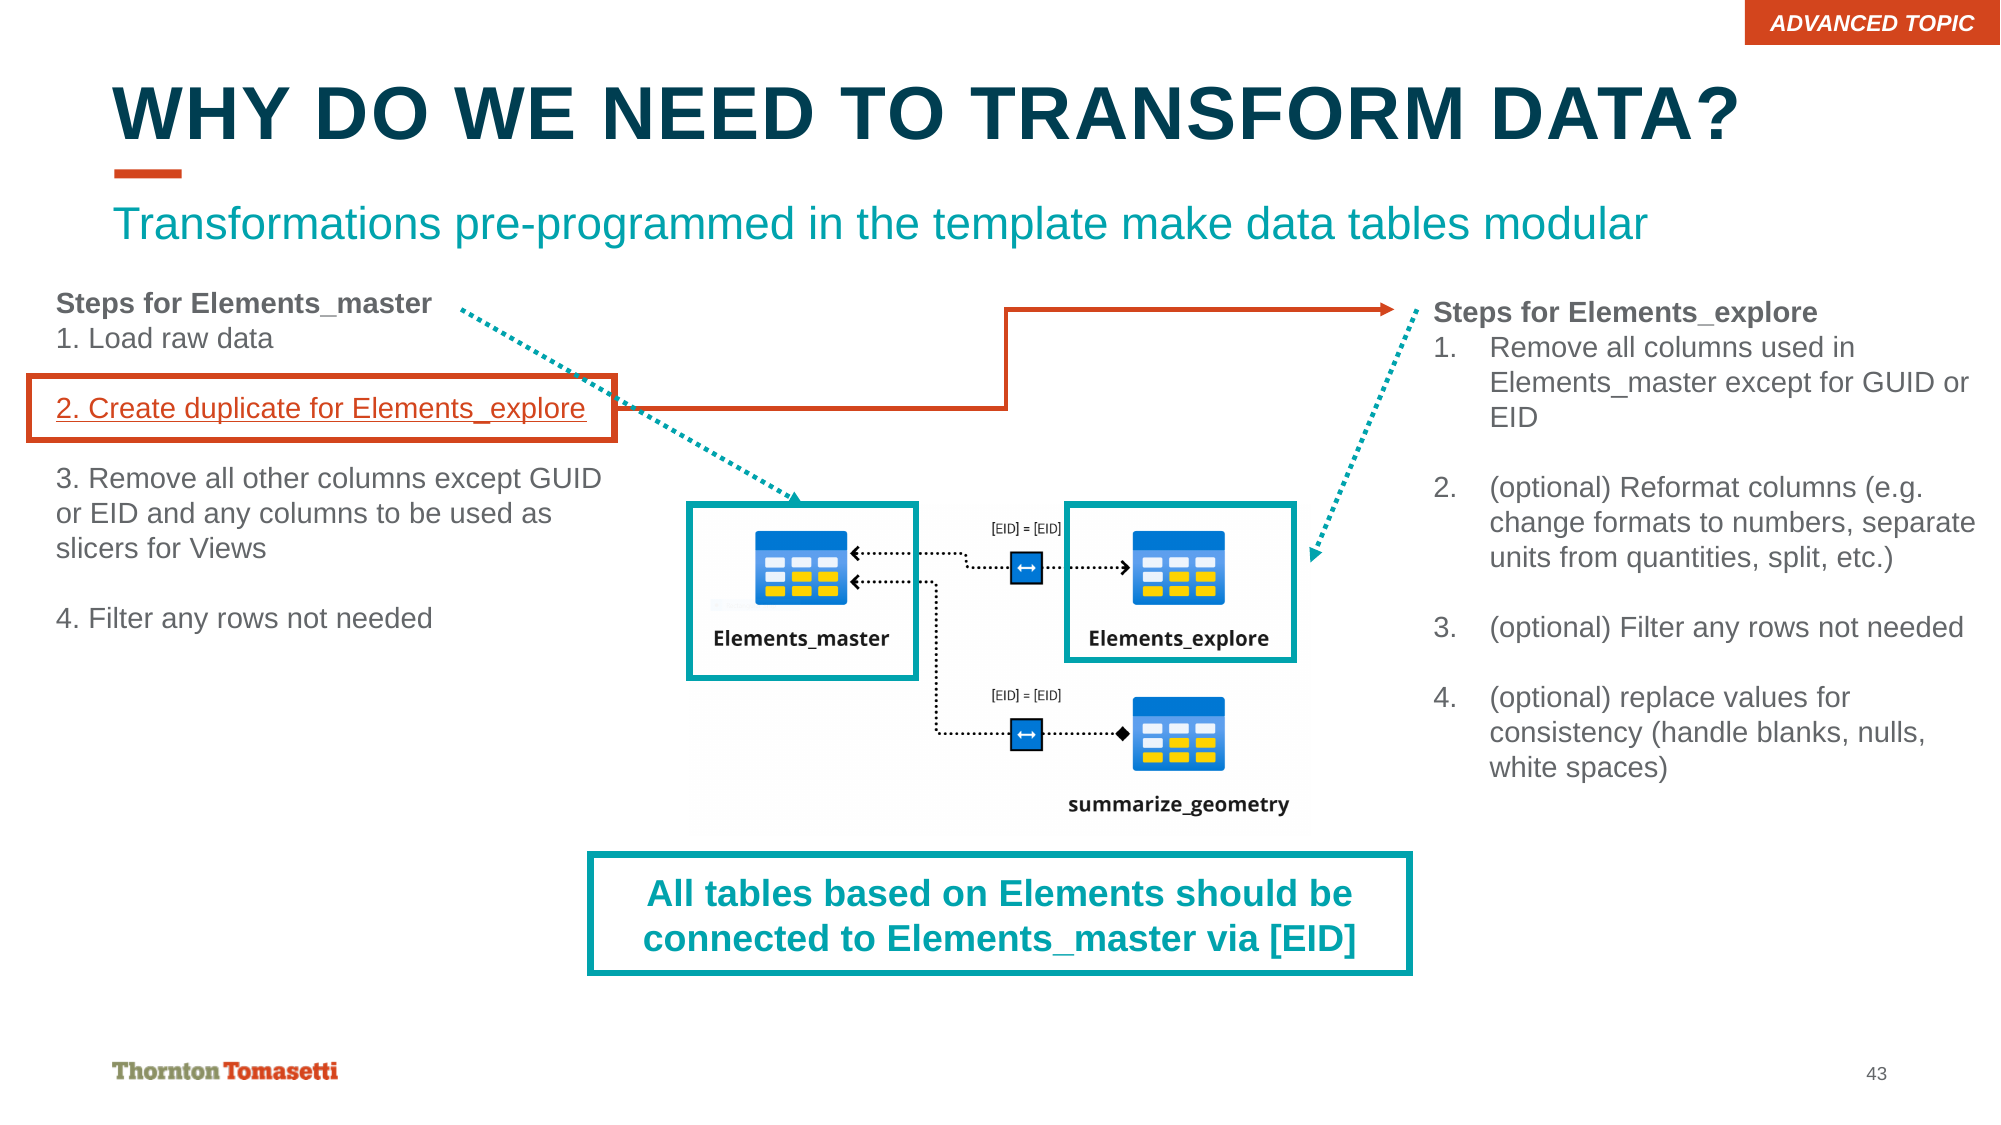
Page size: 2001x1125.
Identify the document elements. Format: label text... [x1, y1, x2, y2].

text_box ADVANCED TOPIC [1744, 0, 2000, 46]
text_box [689, 504, 1311, 836]
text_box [803, 309, 1310, 409]
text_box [461, 309, 803, 505]
text_box Steps for Elements_master 1. Load raw data 2. Create duplicate for Elements_explore 3. Remove all other columns except GUID or EID and any columns to be used as slicers for Views 4. Filter any rows not needed [55, 441, 607, 657]
picture [112, 1061, 338, 1080]
title Why do we need to transform data? [112, 75, 1888, 170]
text_box [28, 375, 461, 441]
slide_number 43 [1831, 1042, 1888, 1103]
list Transformations pre-programmed in the template make data tables modular [112, 193, 1888, 269]
text_box All tables based on Elements should be connected to Elements_master via [EID] [590, 854, 1410, 974]
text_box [1310, 309, 1418, 563]
text_box [113, 168, 183, 179]
text_box Steps for Elements_master 1. Load raw data 2. Create duplicate for Elements_explore 3. Remove all other columns except GUID or EID and any columns to be used as slicers for Views 4. Filter any rows not needed [55, 284, 607, 375]
text_box Steps for Elements_explore Remove all columns used in Elements_master except for GUID or EID (optional) Reformat columns (e.g. change formats to numbers, separate units from quantities, split, etc.) (optional) Filter any rows not needed (optional) replace values for consistency (handle blanks, nulls, white spaces) [1433, 293, 2000, 849]
